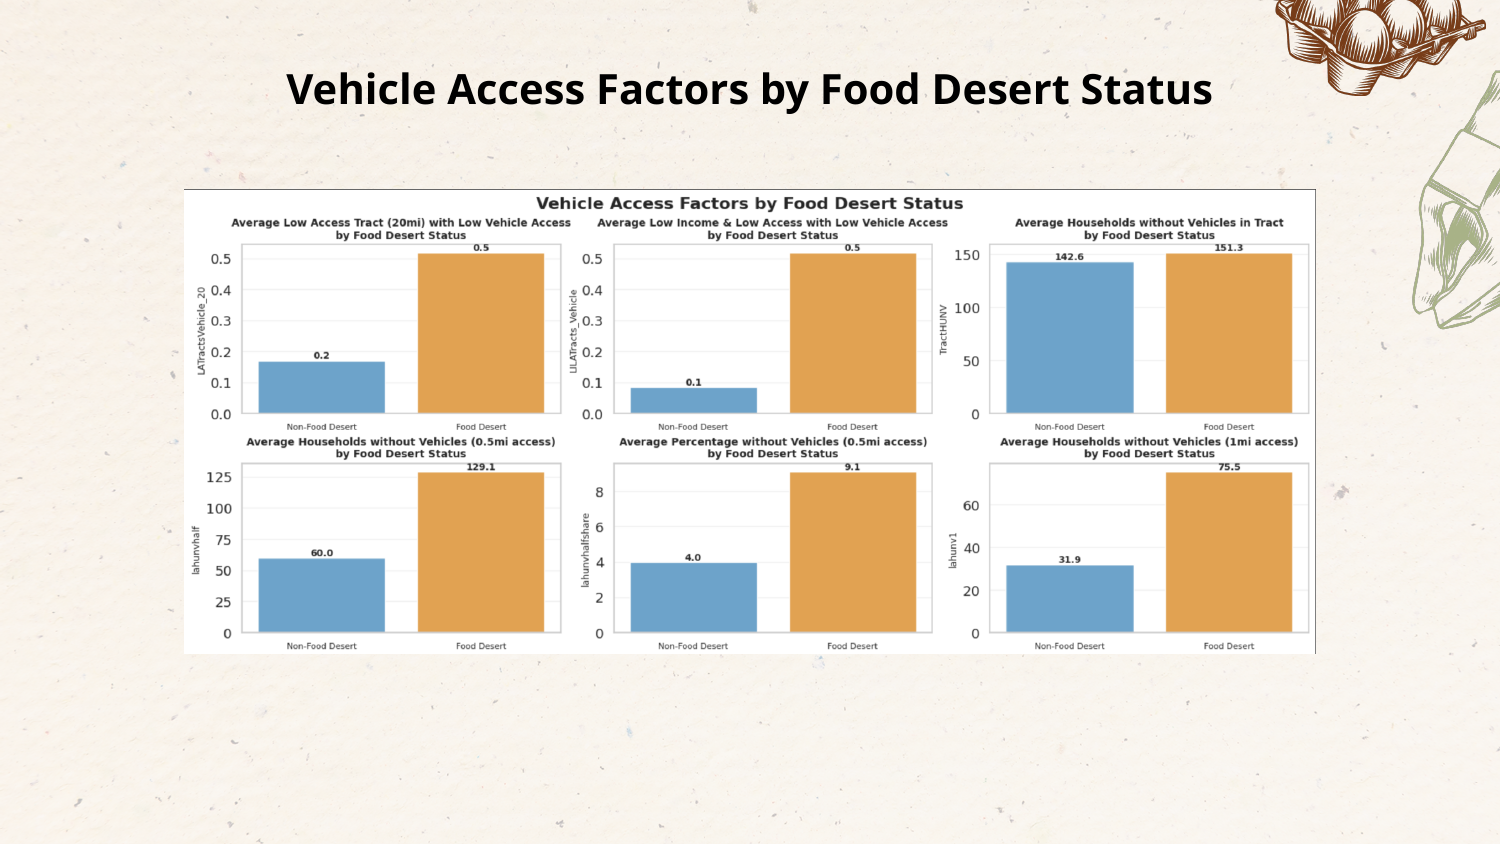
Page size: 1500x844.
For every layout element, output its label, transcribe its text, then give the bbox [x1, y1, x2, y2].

title Vehicle Access Factors by Food Desert Status [118, 40, 1382, 135]
picture [0, 0, 1500, 844]
